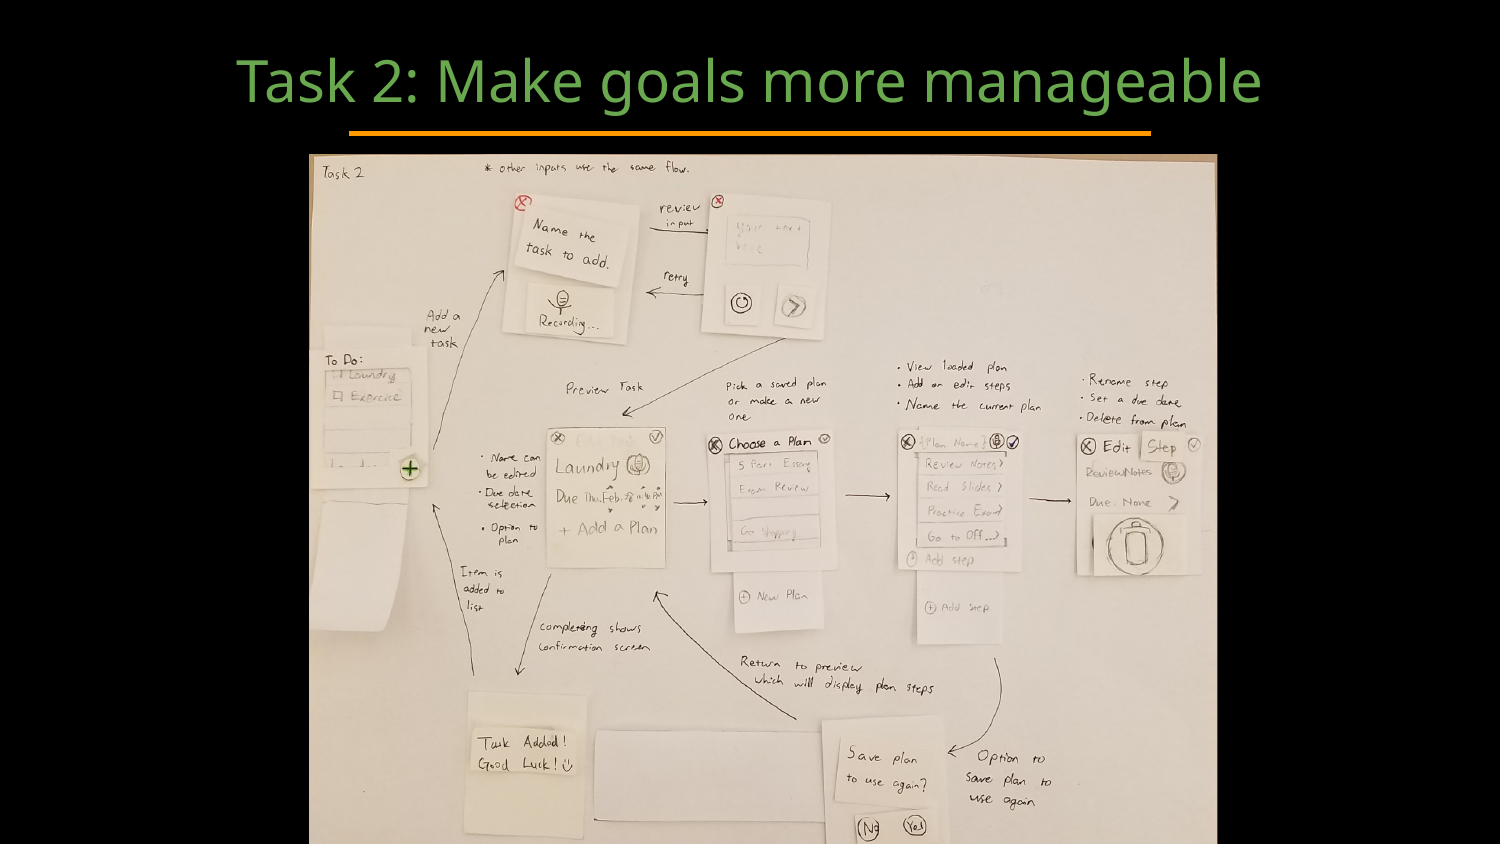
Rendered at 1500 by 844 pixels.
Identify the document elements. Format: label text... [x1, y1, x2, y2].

picture [309, 44, 1218, 844]
title Task 2: Make goals more manageable [218, 29, 1282, 124]
